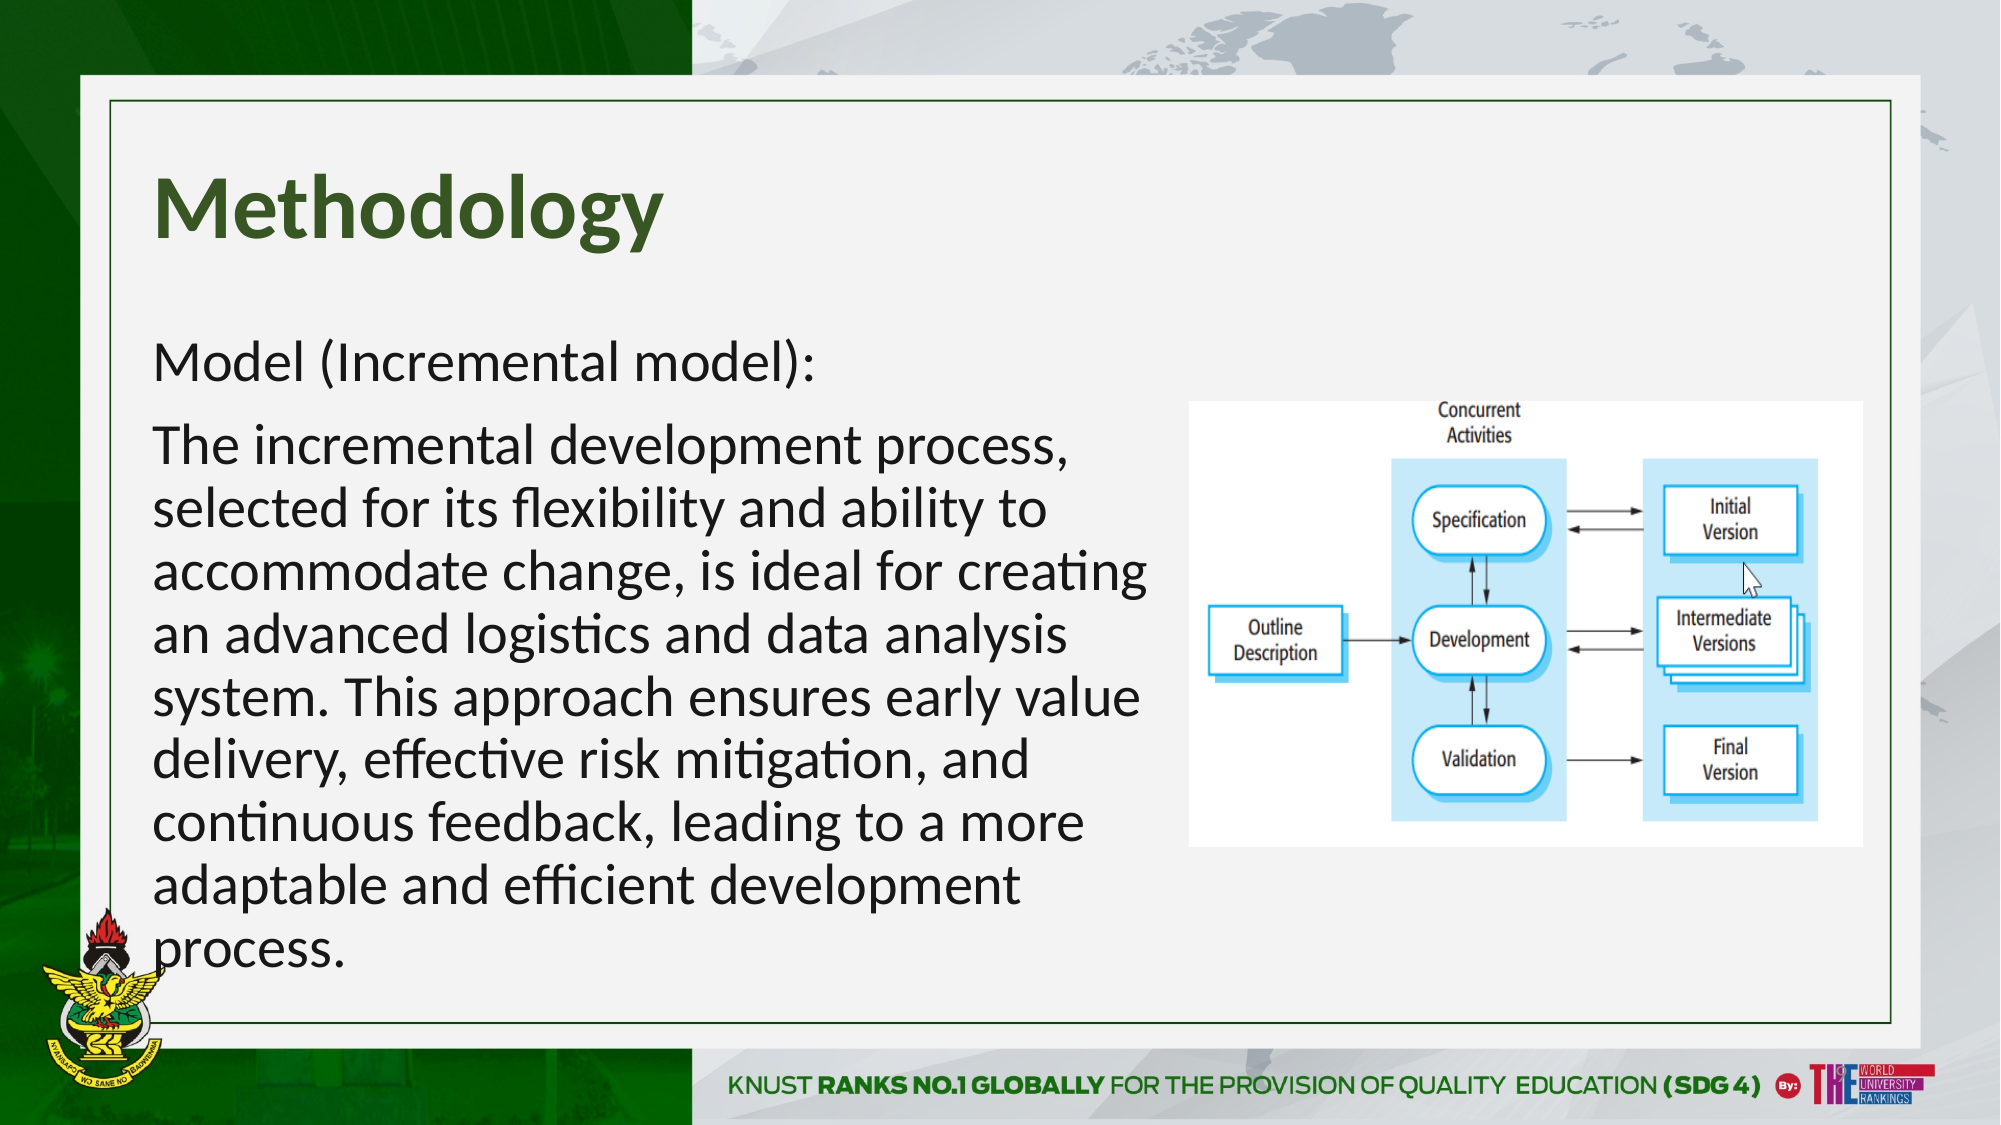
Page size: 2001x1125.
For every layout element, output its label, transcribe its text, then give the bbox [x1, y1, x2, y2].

list Model (Incremental model): The incremental development process, selected for its flexibility and ability to accommodate change, is ideal for creating an advanced logistics and data analysis system. This approach ensures early value delivery, effective risk mitigation, and continuous feedback, leading to a more adaptable and efficient development process. [137, 323, 1195, 1026]
title Methodology [137, 99, 1863, 318]
slide_number 9 [1412, 1042, 1863, 1103]
picture [0, 0, 2001, 1125]
